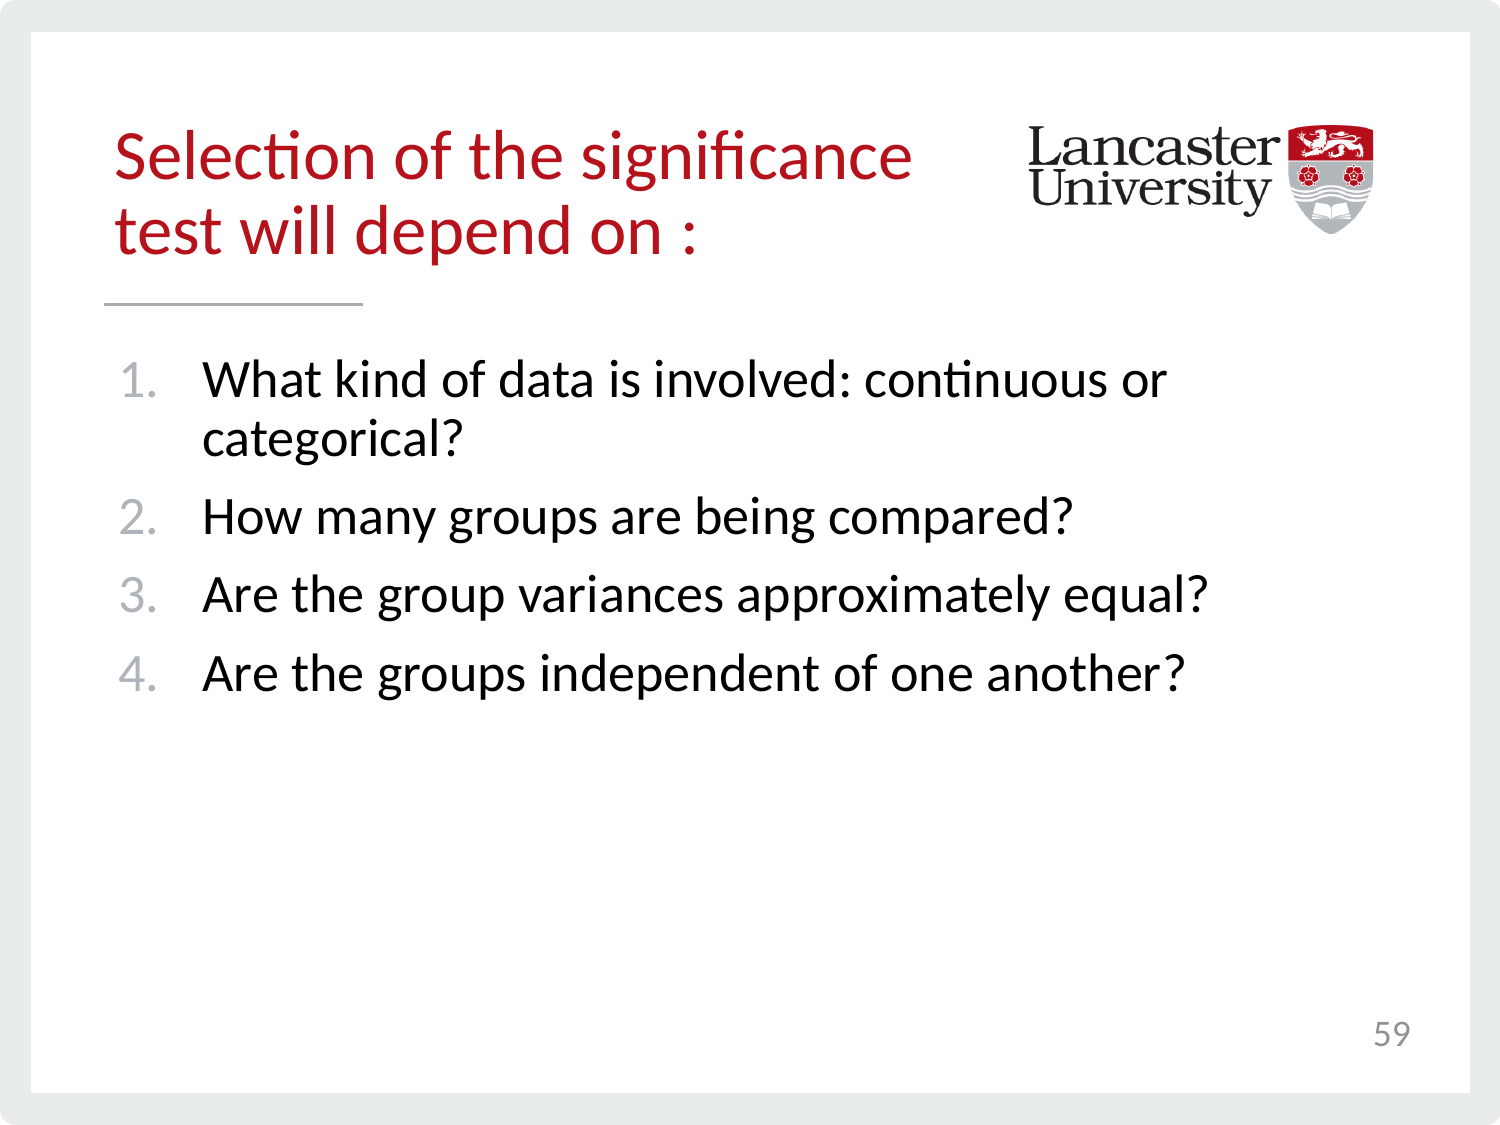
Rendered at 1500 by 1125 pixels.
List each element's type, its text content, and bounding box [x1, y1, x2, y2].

title Selection of the significance test will depend on : [99, 109, 976, 278]
slide_number 59 [975, 1001, 1426, 1062]
list What kind of data is involved: continuous or categorical? How many groups are being compared? Are the group variances approximately equal? Are the groups independent of one another? [103, 343, 1254, 1002]
